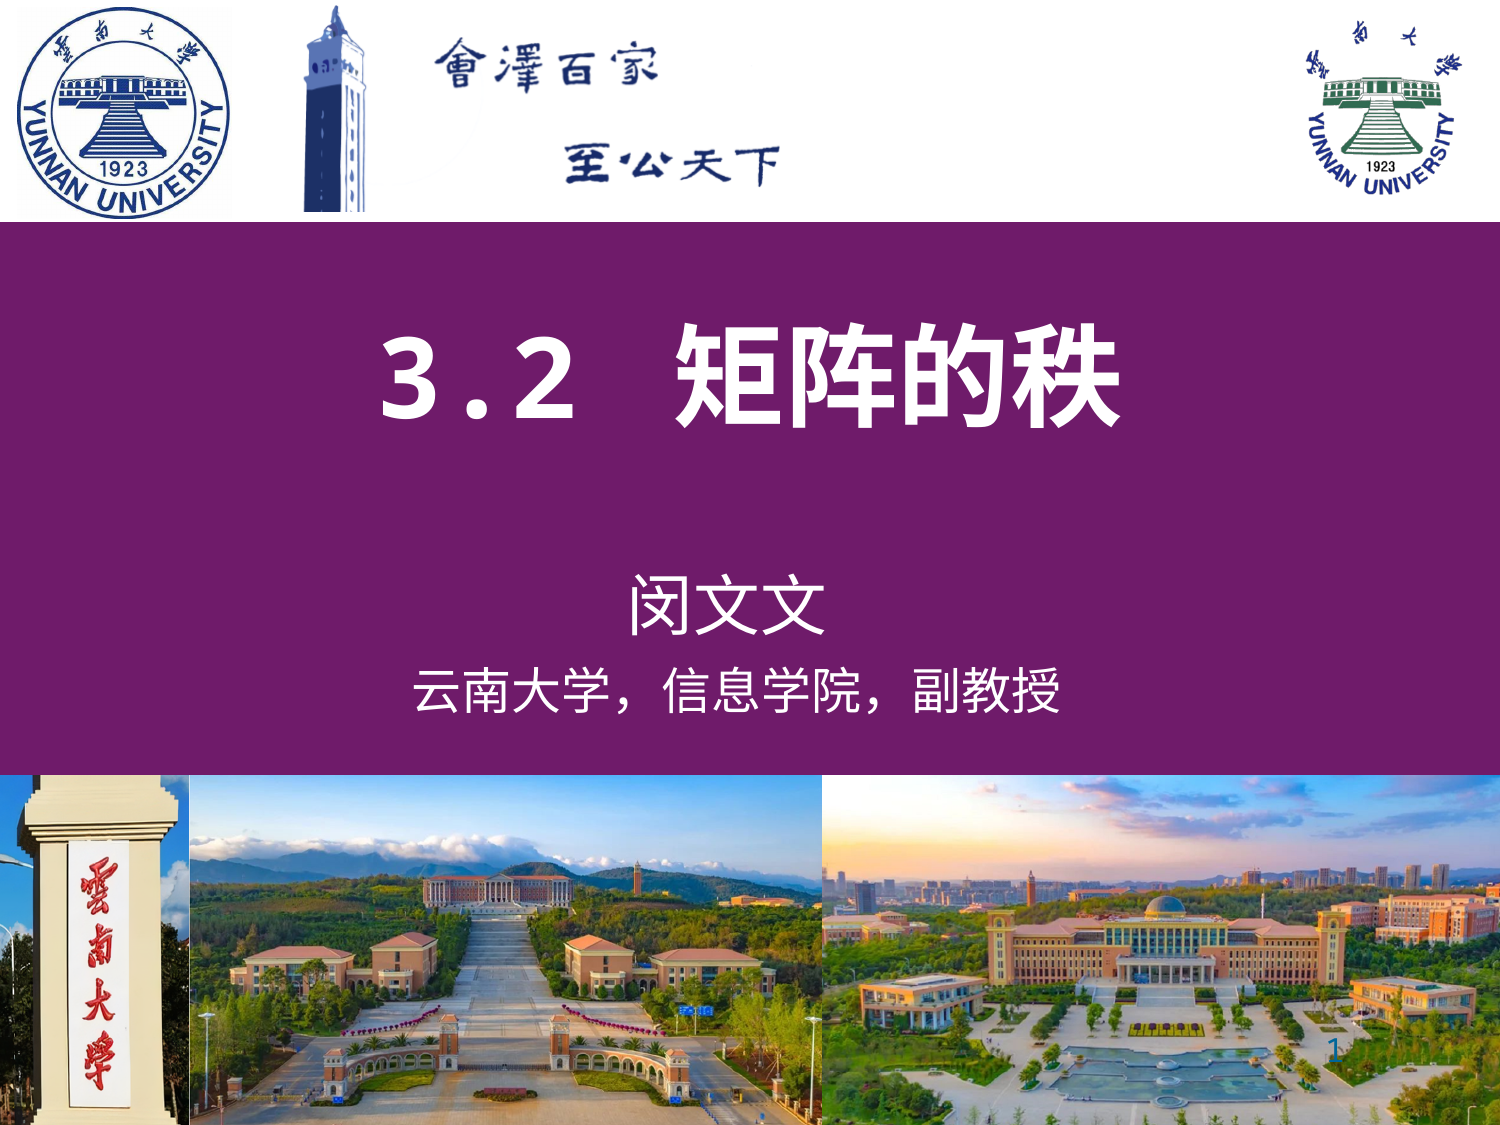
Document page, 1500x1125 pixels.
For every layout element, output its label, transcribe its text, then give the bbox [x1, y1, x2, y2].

text_box 云南大学，信息学院，副教授 [396, 652, 1077, 727]
text_box 3.2 矩阵的秩 [81, 298, 1417, 514]
text_box 闵文文 [612, 556, 843, 651]
text_box [0, 222, 1500, 775]
text_box [0, 0, 1500, 211]
picture [0, 775, 1500, 1125]
picture [1305, 19, 1463, 195]
picture [17, 7, 232, 219]
picture [289, 1, 794, 213]
